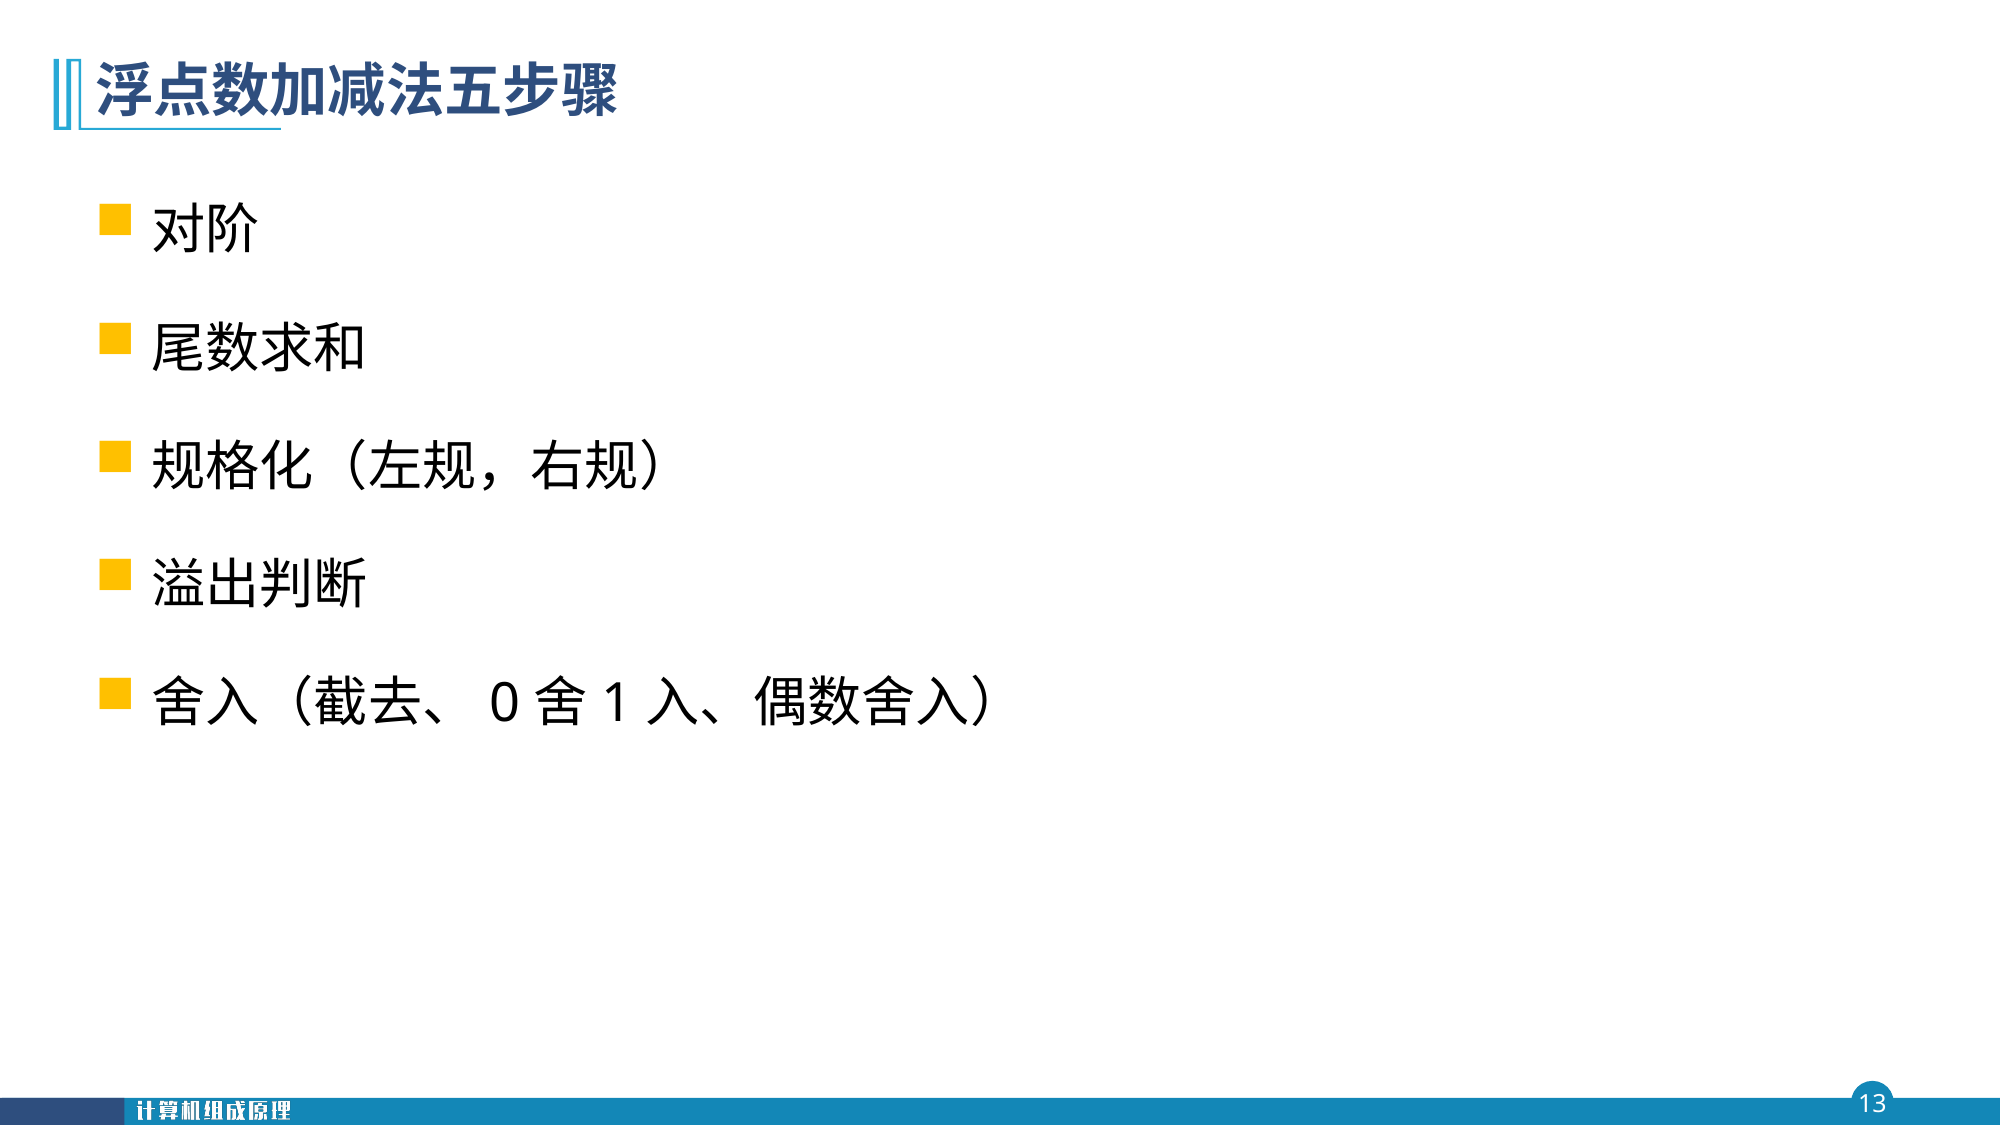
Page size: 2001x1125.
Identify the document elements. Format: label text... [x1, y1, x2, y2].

list 对阶 尾数求和 规格化（左规，右规） 溢出判断 舍入（截去、0舍1入、偶数舍入） [80, 154, 1805, 1080]
title 浮点数加减法五步骤 [80, 42, 1805, 144]
